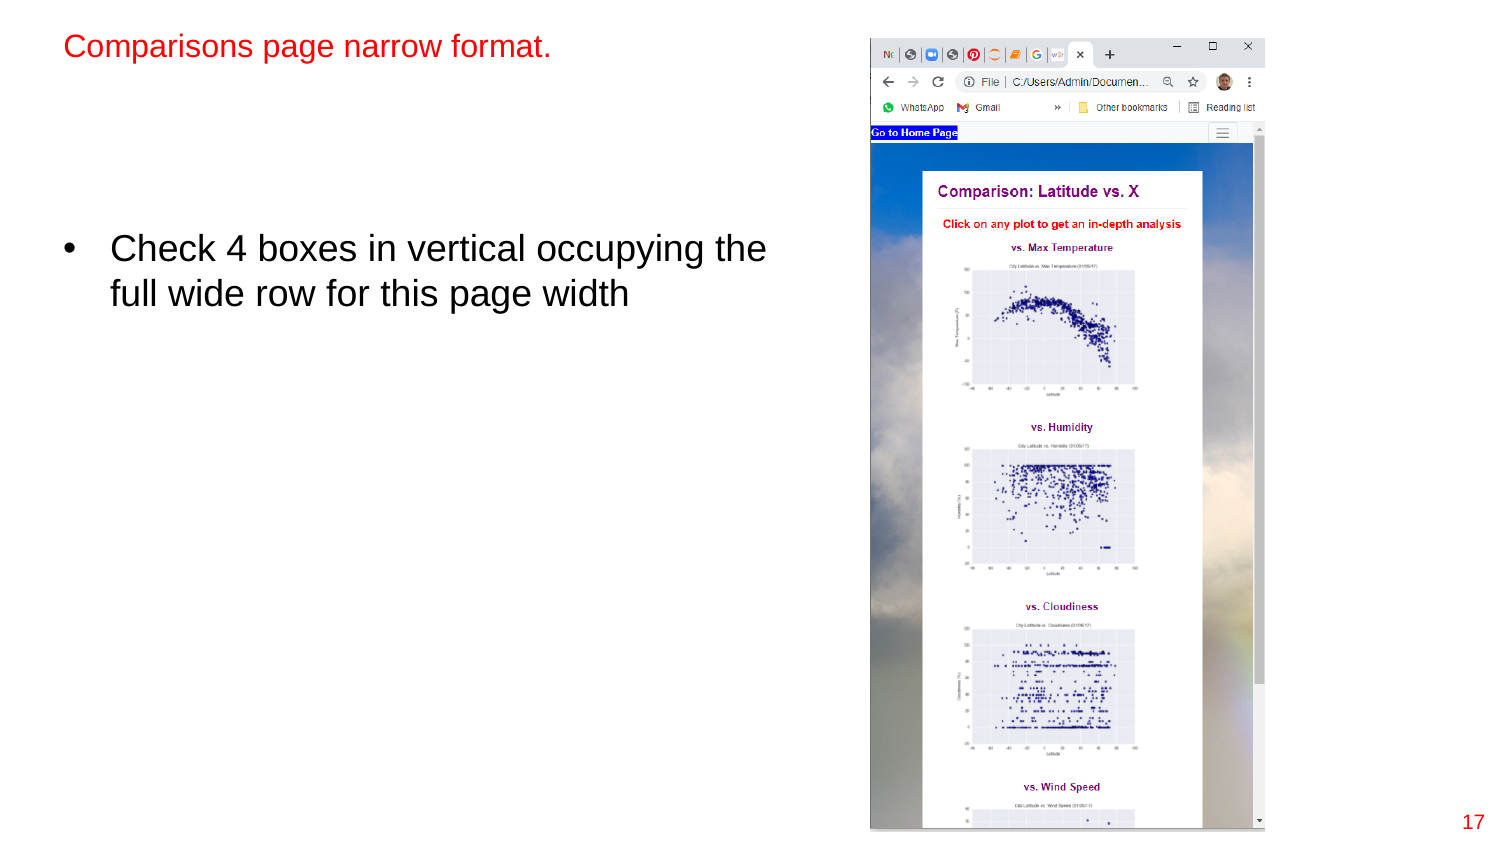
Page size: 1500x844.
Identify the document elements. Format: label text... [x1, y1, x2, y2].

text_box Comparisons page narrow format. [48, 18, 1396, 72]
picture [870, 38, 1265, 832]
slide_number 17 [1149, 798, 1500, 844]
text_box Check 4 boxes in vertical occupying the full wide row for this page width [48, 217, 799, 322]
